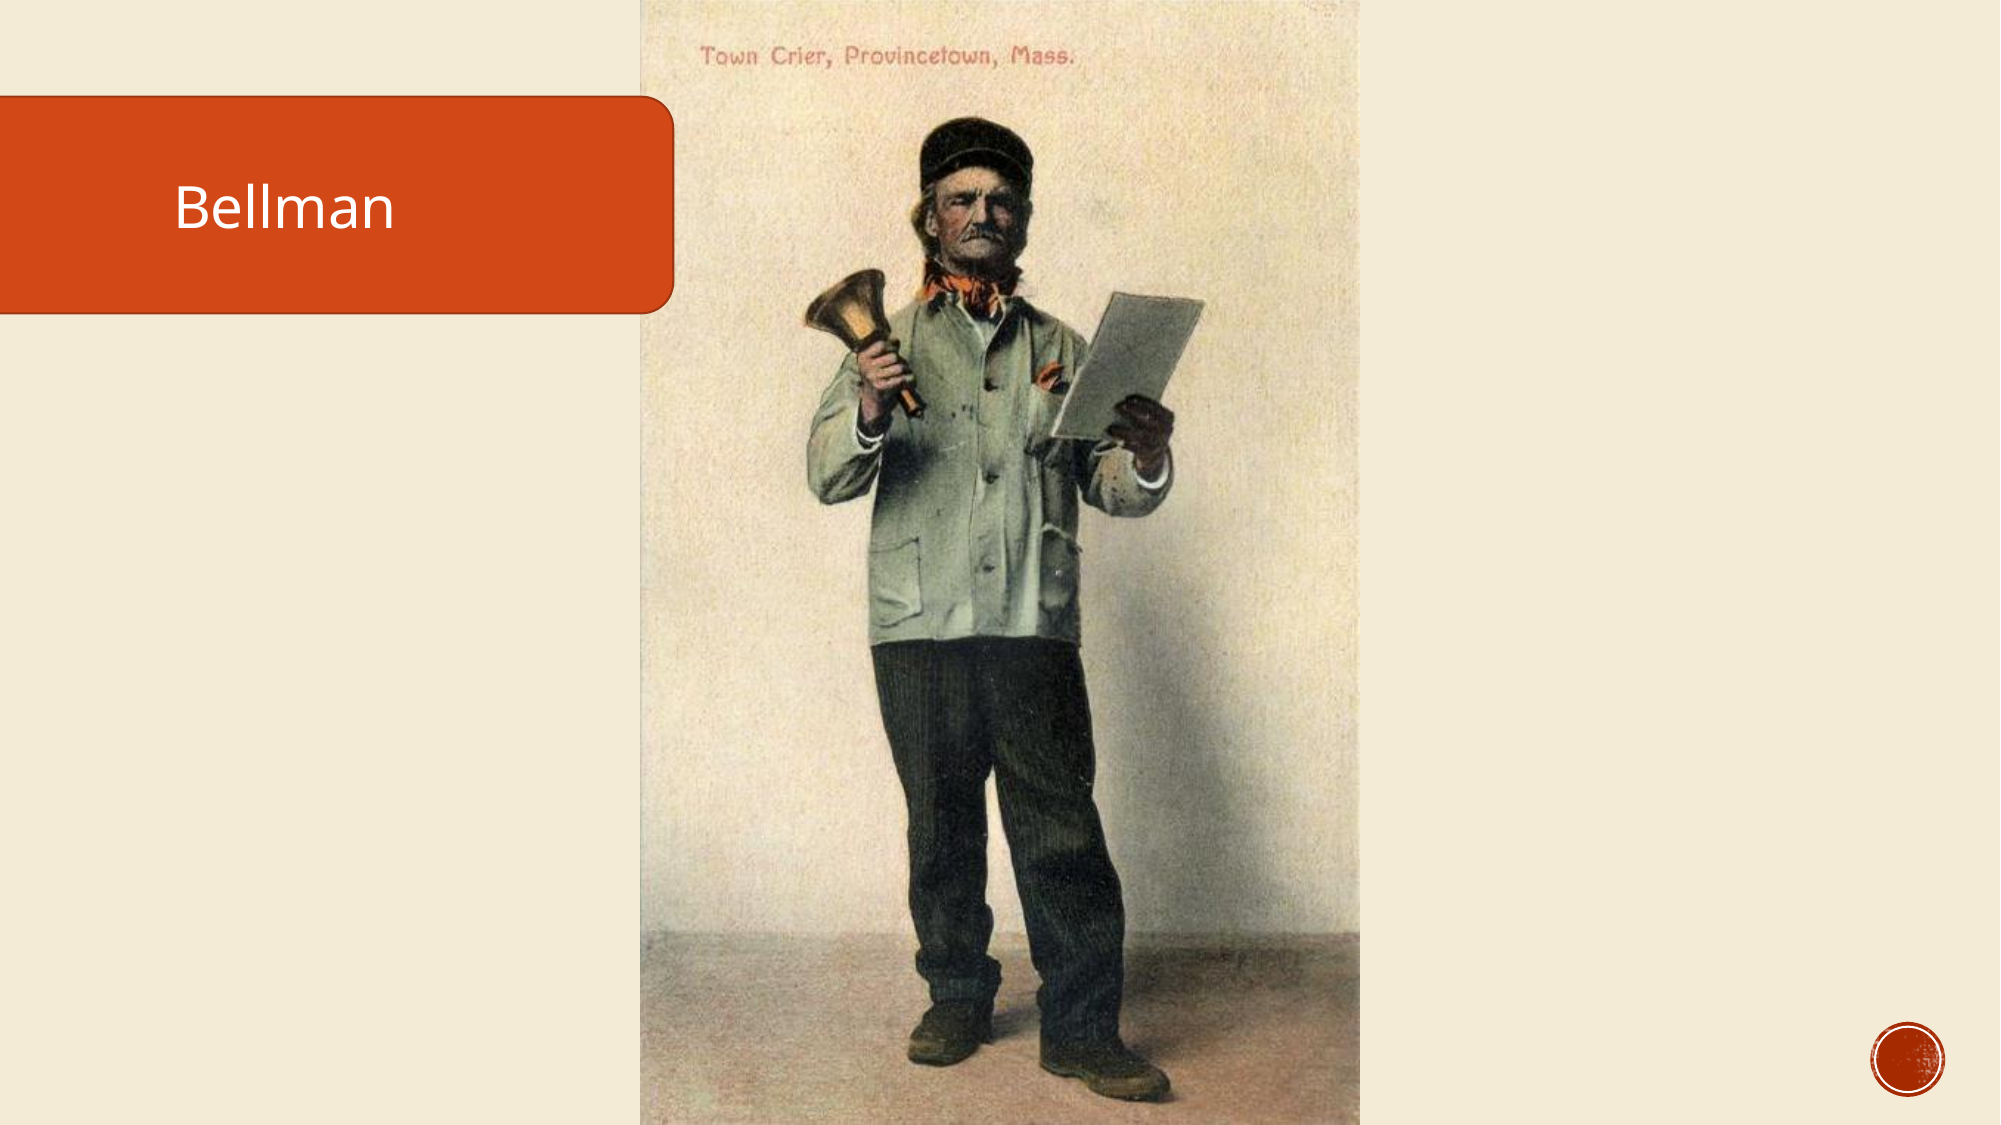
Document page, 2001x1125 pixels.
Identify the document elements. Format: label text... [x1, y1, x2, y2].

text_box Bellman [0, 95, 640, 315]
picture [640, 0, 1360, 1125]
